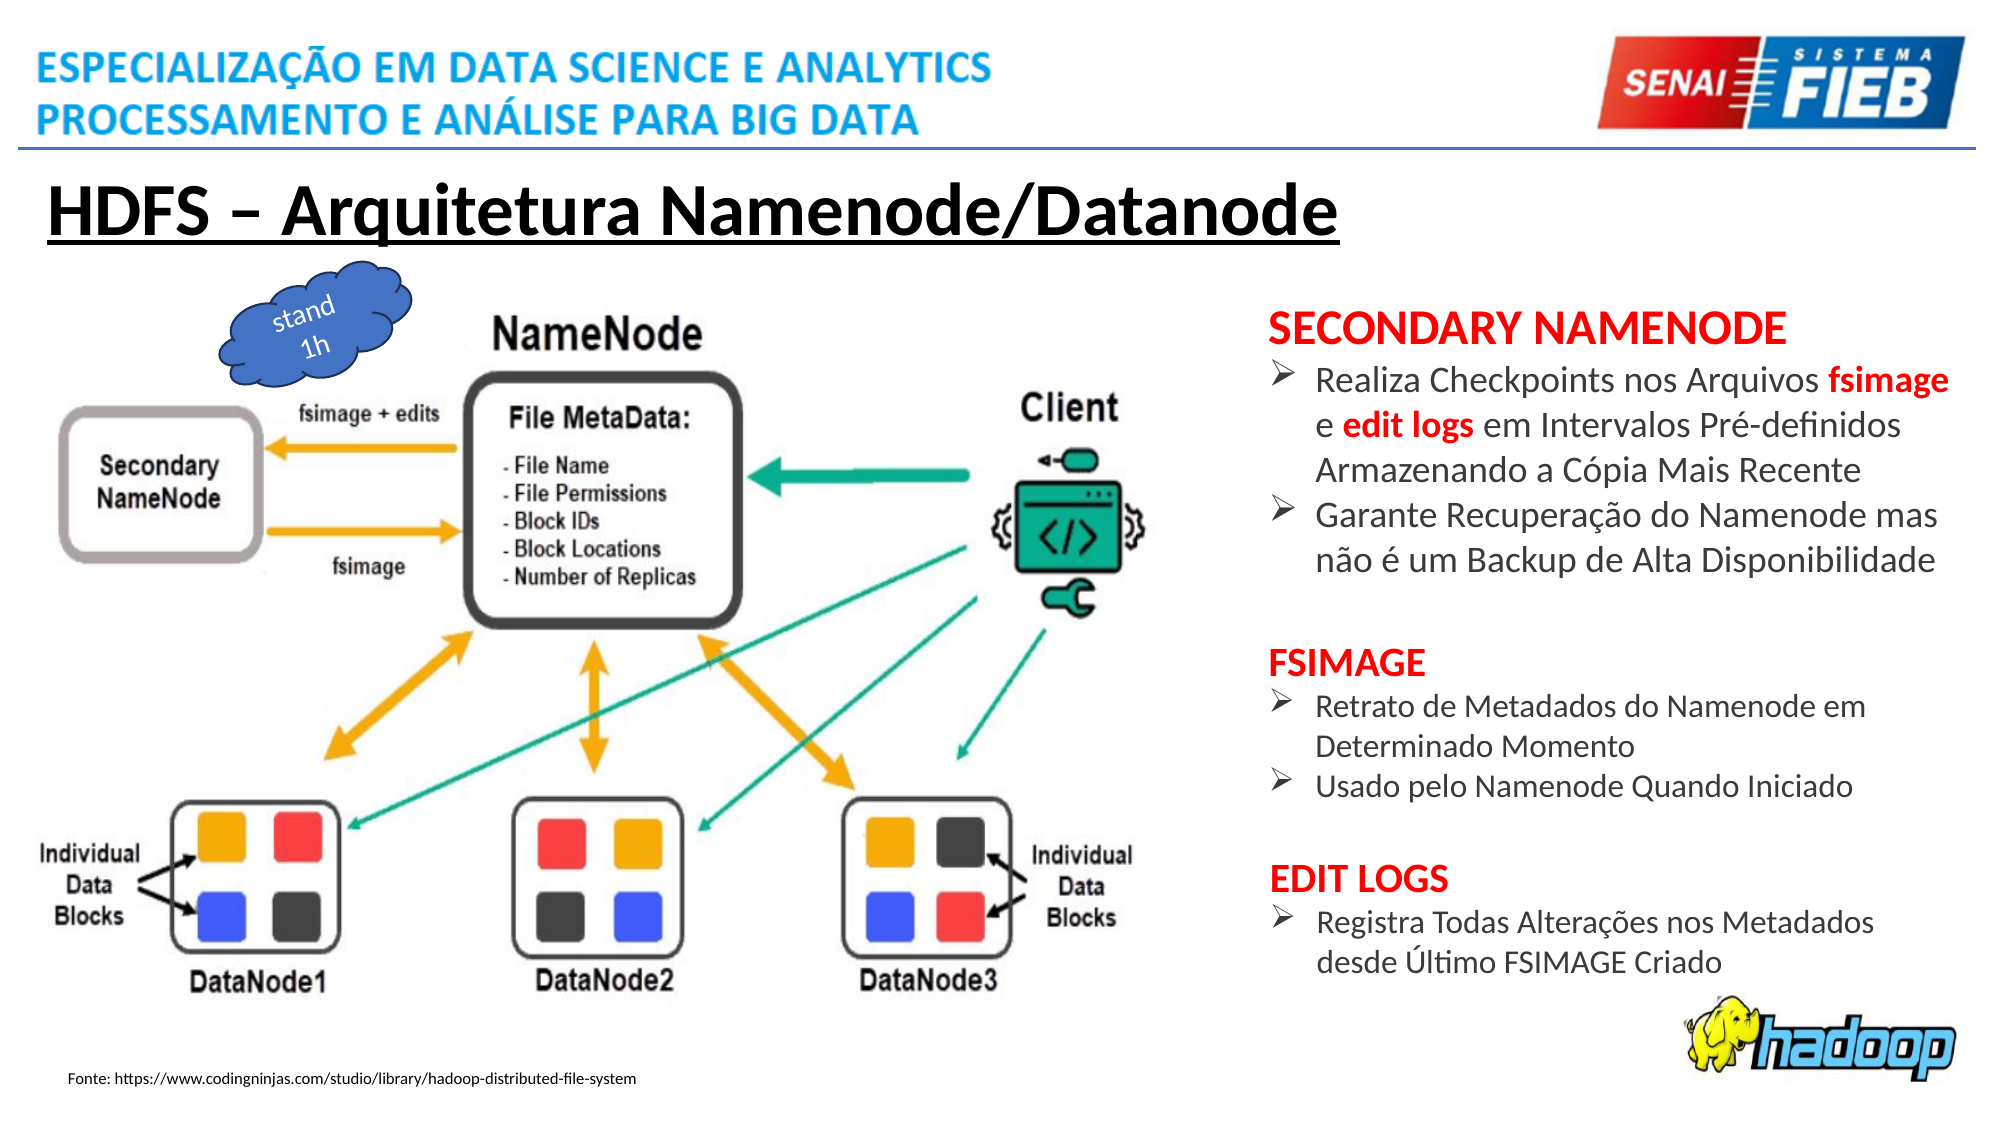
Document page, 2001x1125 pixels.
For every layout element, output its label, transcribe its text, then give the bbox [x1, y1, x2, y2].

picture [32, 95, 922, 143]
picture [1680, 990, 1961, 1086]
text_box FSIMAGE Retrato de Metadados do Namenode em Determinado Momento Usado pelo Namenode Quando Iniciado [1253, 626, 1976, 812]
picture [32, 46, 995, 89]
text_box EDIT LOGS Registra Todas Alterações nos Metadados desde Último FSIMAGE Criado [1255, 843, 1977, 988]
text_box Fonte: https://www.codingninjas.com/studio/library/hadoop-distributed-file-system [53, 1060, 1054, 1096]
picture [27, 304, 1156, 1008]
text_box stand 1h [256, 260, 413, 304]
picture [1587, 13, 1976, 145]
text_box HDFS – Arquitetura Namenode/Datanode [32, 153, 1915, 258]
text_box SECONDARY NAMENODE Realiza Checkpoints nos Arquivos fsimage e edit logs em Intervalos Pré-definidos Armazenando a Cópia Mais Recente Garante Recuperação do Namenode mas não é um Backup de Alta Disponibilidade [1253, 287, 1976, 588]
